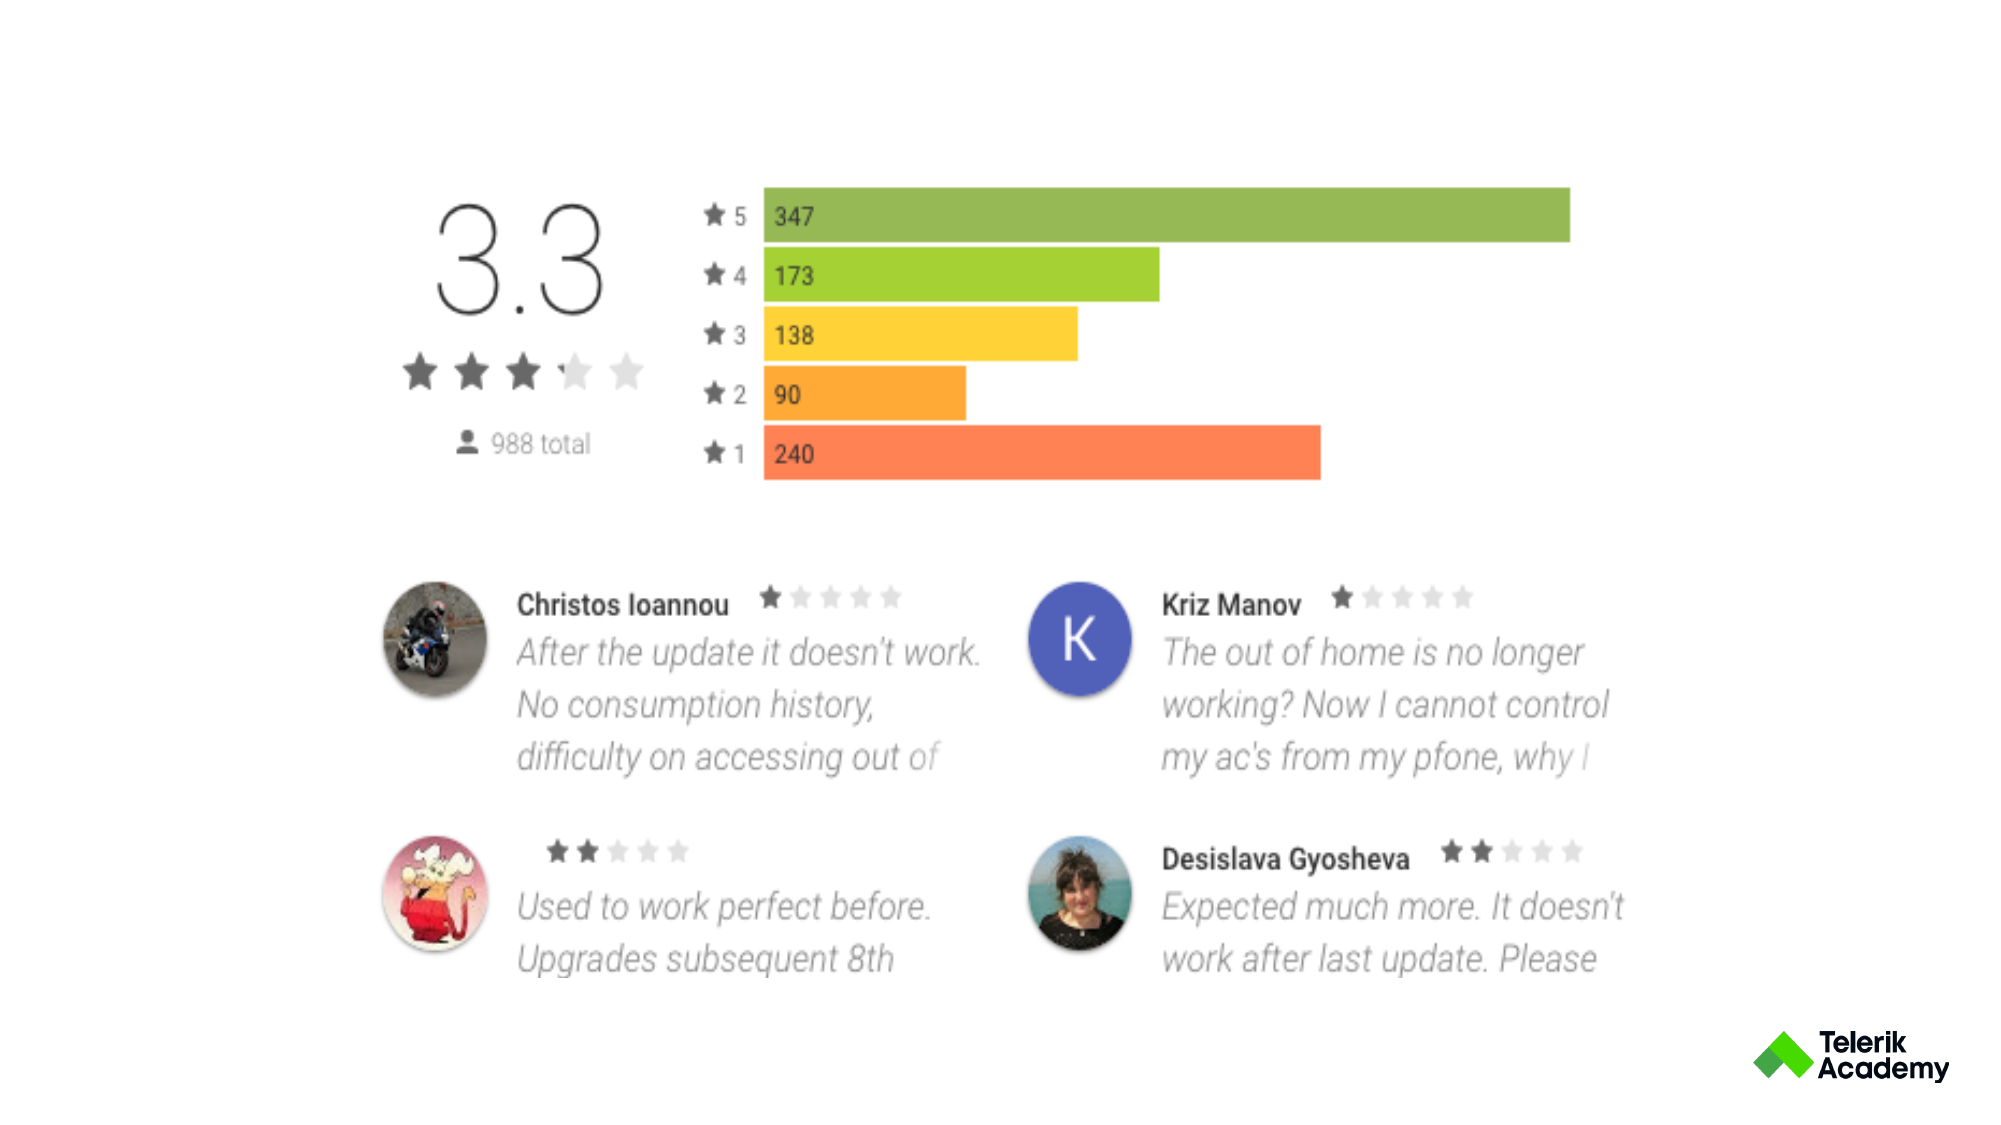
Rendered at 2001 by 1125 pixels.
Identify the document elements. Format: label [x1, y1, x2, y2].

picture [295, 146, 1705, 979]
